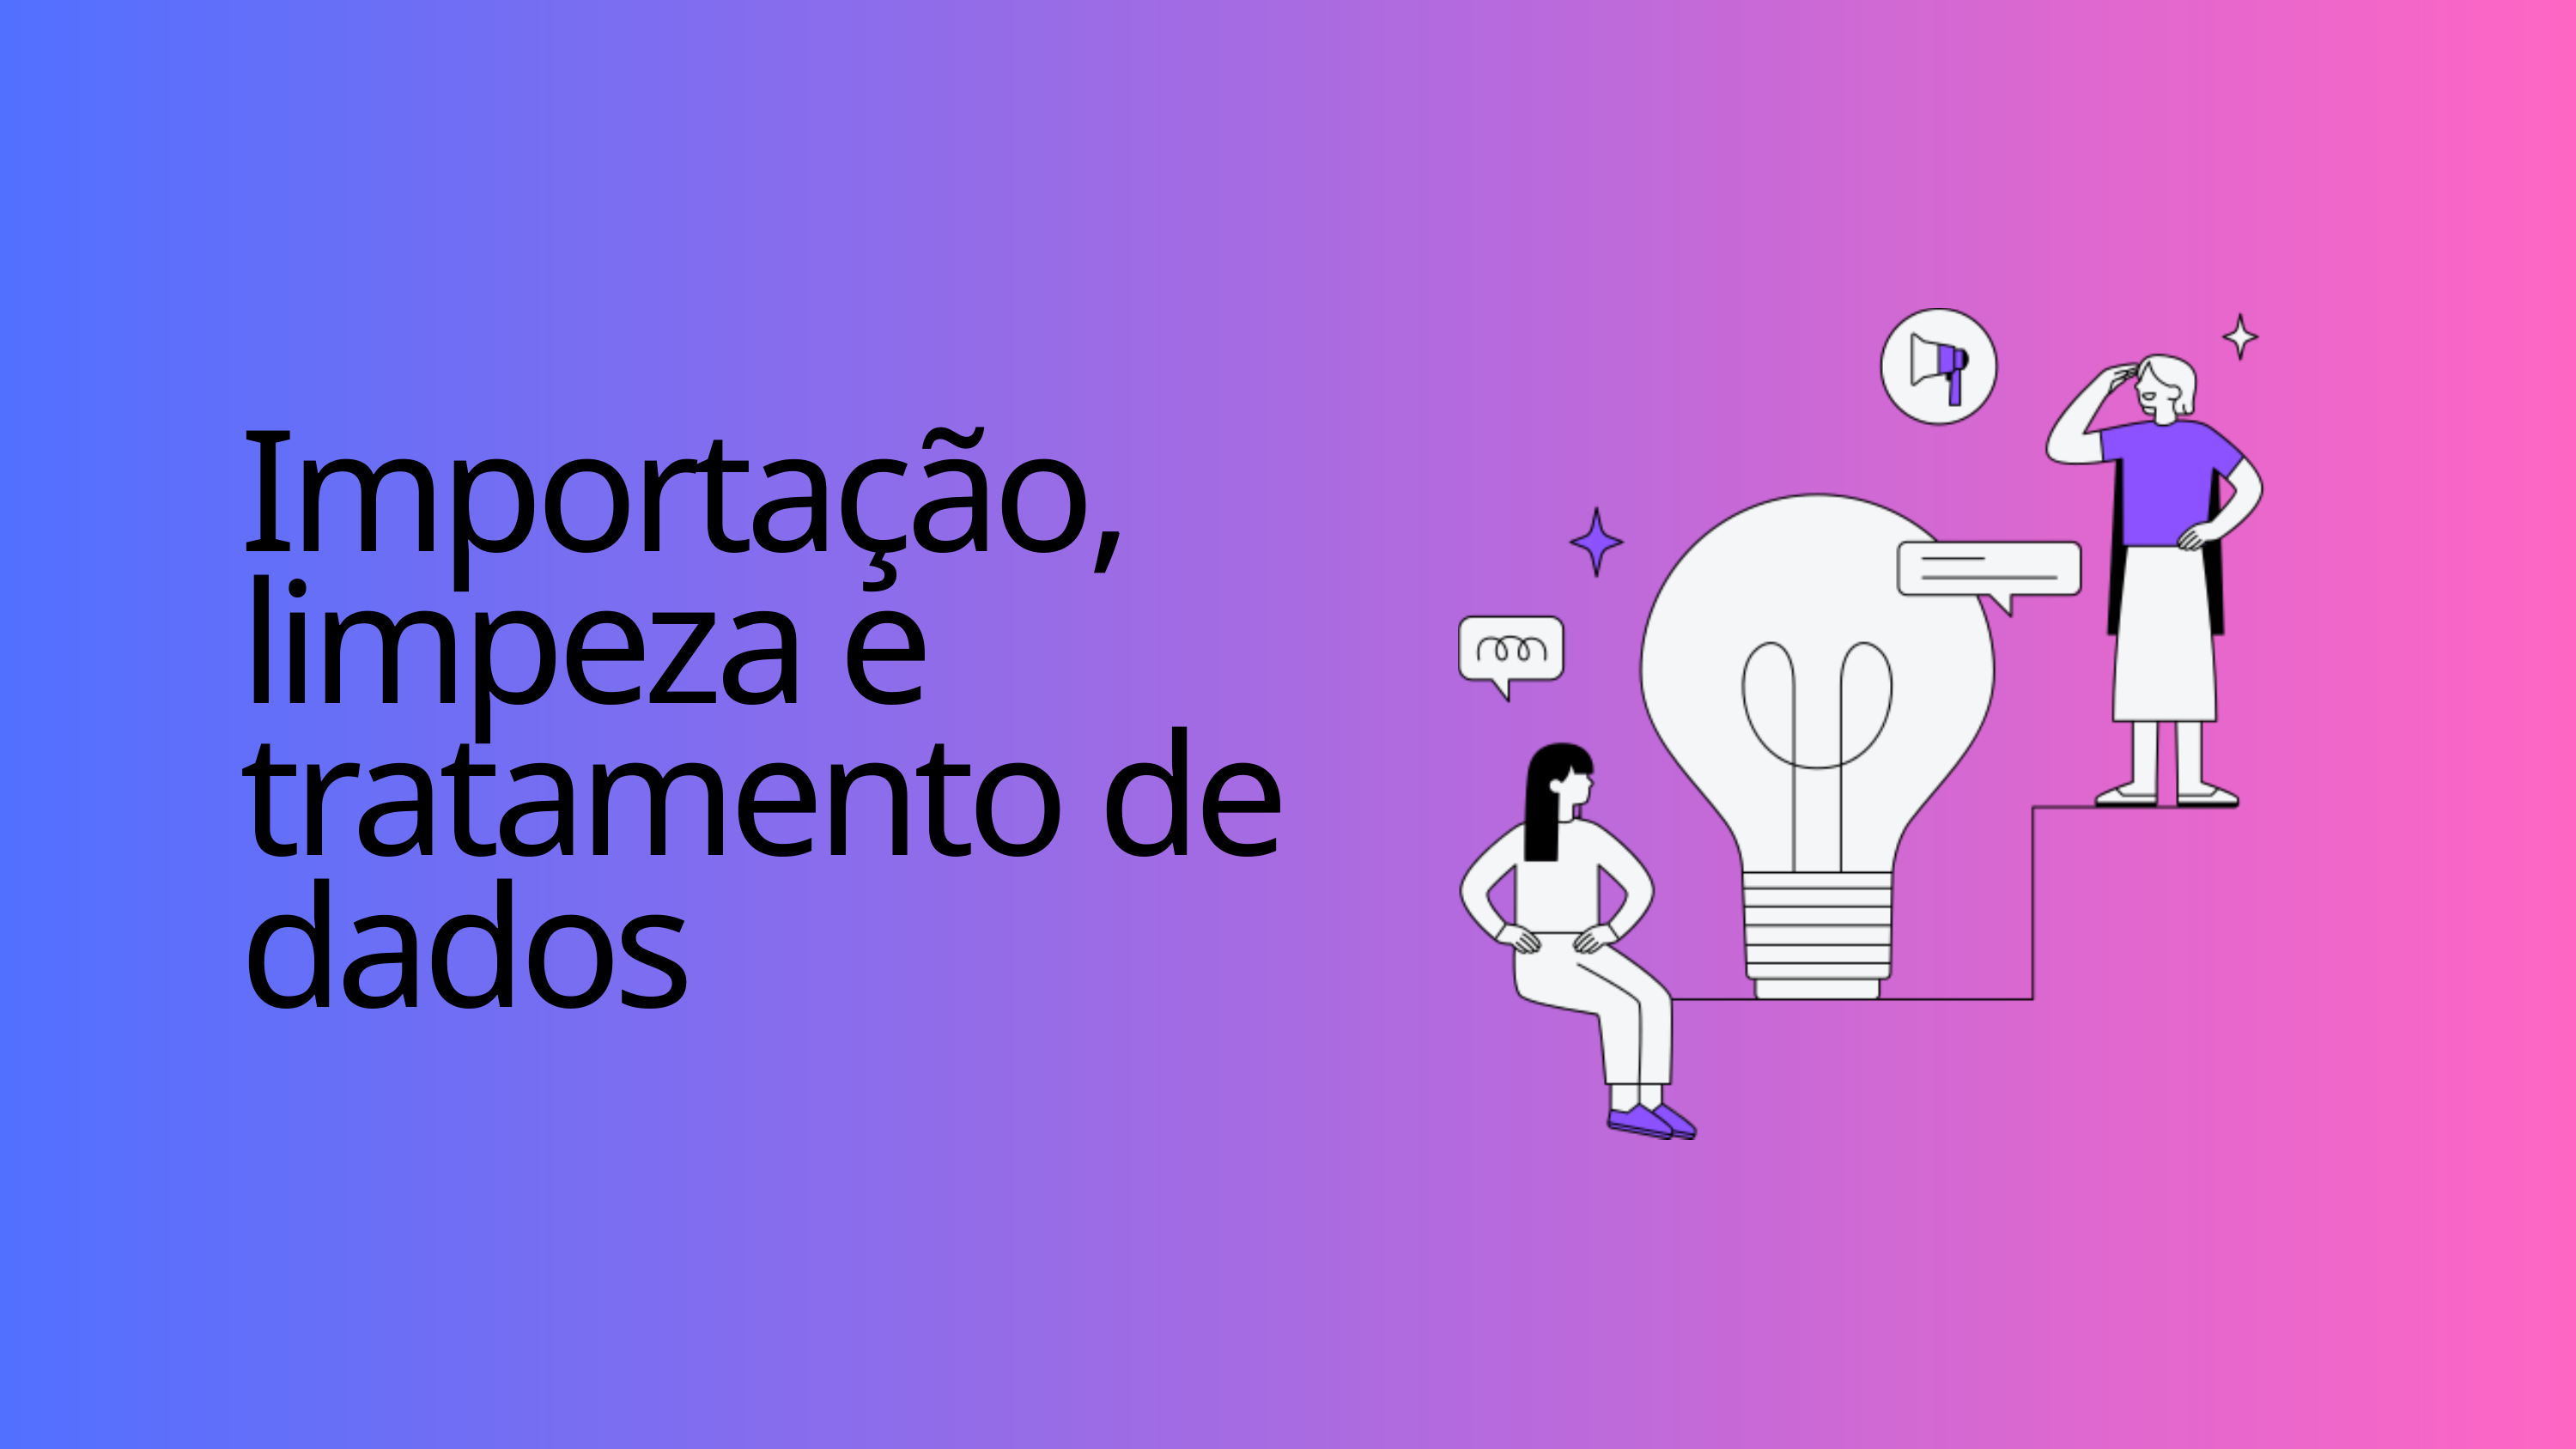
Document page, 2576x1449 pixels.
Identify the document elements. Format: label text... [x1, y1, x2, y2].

text_box [1458, 308, 2268, 1140]
text_box Importação, limpeza e tratamento de dados [240, 433, 1459, 1042]
